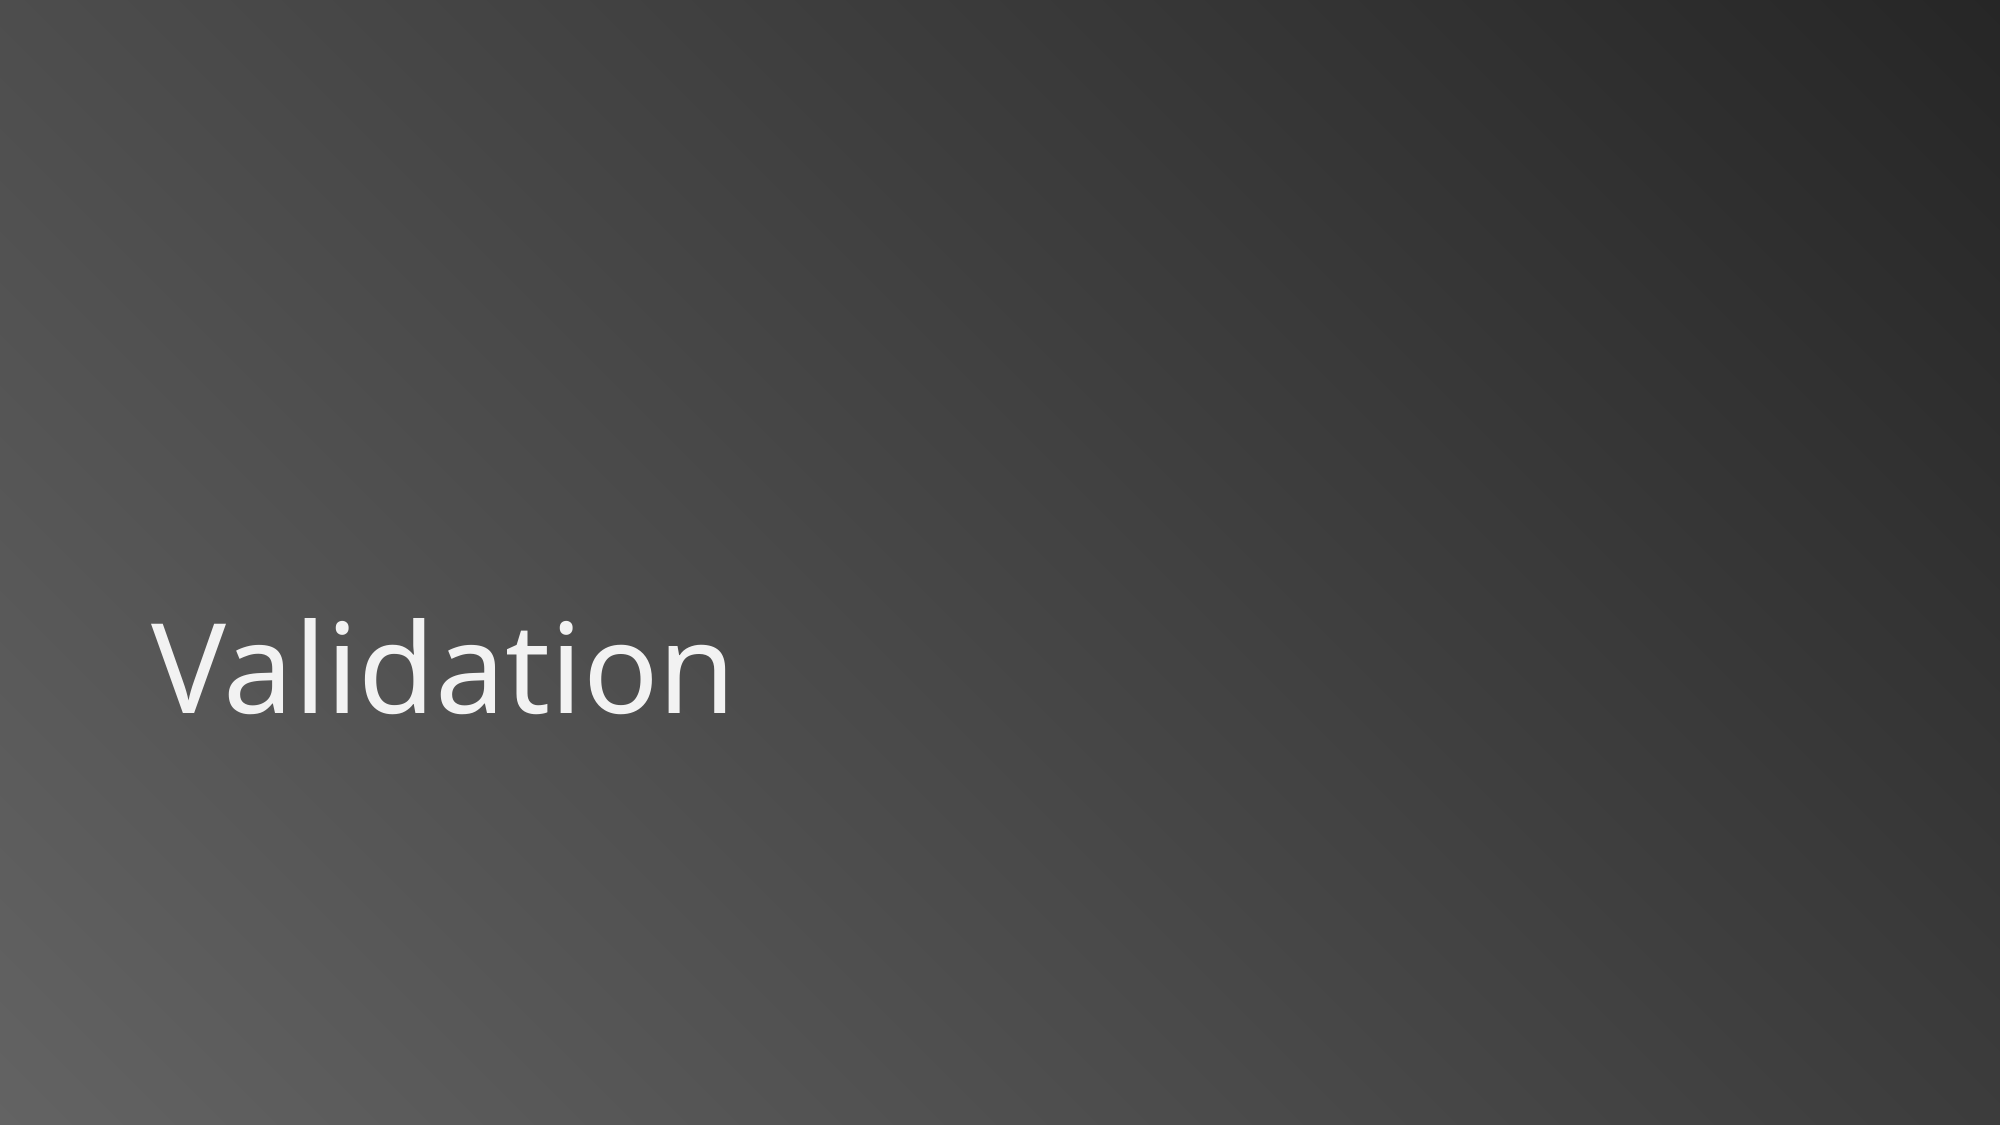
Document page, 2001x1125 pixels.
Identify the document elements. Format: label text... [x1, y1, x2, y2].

title Validation [136, 280, 1862, 749]
